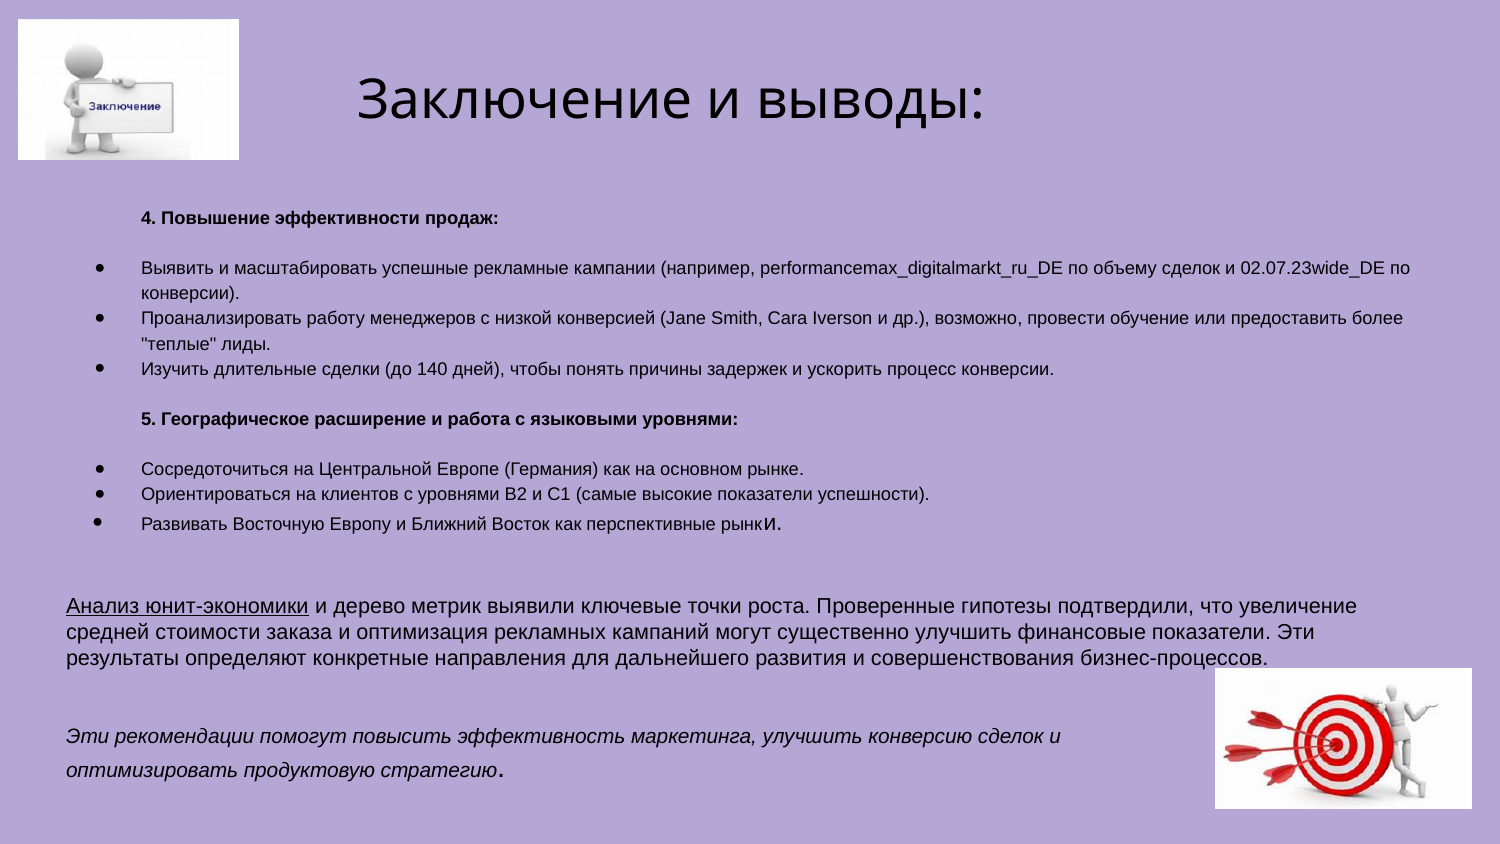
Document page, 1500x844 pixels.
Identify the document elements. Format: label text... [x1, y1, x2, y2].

title Анализ юнит-экономики и дерево метрик выявили ключевые точки роста. Проверенные гипотезы подтвердили, что увеличение средней стоимости заказа и оптимизация рекламных кампаний могут существенно улучшить финансовые показатели. Эти результаты определяют конкретные направления для дальнейшего развития и совершенствования бизнес-процессов. [51, 572, 1449, 690]
picture [1215, 668, 1472, 809]
picture [18, 19, 239, 161]
text_box Заключение и выводы: [299, 38, 1449, 145]
text_box 4. Повышение эффективности продаж: Выявить и масштабировать успешные рекламные кампании (например, performancemax_digitalmarkt_ru_DE по объему сделок и 02.07.23wide_DE по конверсии). Проанализировать работу менеджеров с низкой конверсией (Jane Smith, Cara Iverson и др.), возможно, провести обучение или предоставить более "теплые" лиды. Изучить длительные сделки (до 140 дней), чтобы понять причины задержек и ускорить процесс конверсии. 5. Географическое расширение и работа с языковыми уровнями: Сосредоточиться на Центральной Европе (Германия) как на основном рынке. Ориентироваться на клиентов с уровнями B2 и C1 (самые высокие показатели успешности). Развивать Восточную Европу и Ближний Восток как перспективные рынки. [51, 188, 1449, 551]
text_box Эти рекомендации помогут повысить эффективность маркетинга, улучшить конверсию сделок и оптимизировать продуктовую стратегию. [51, 707, 1149, 798]
